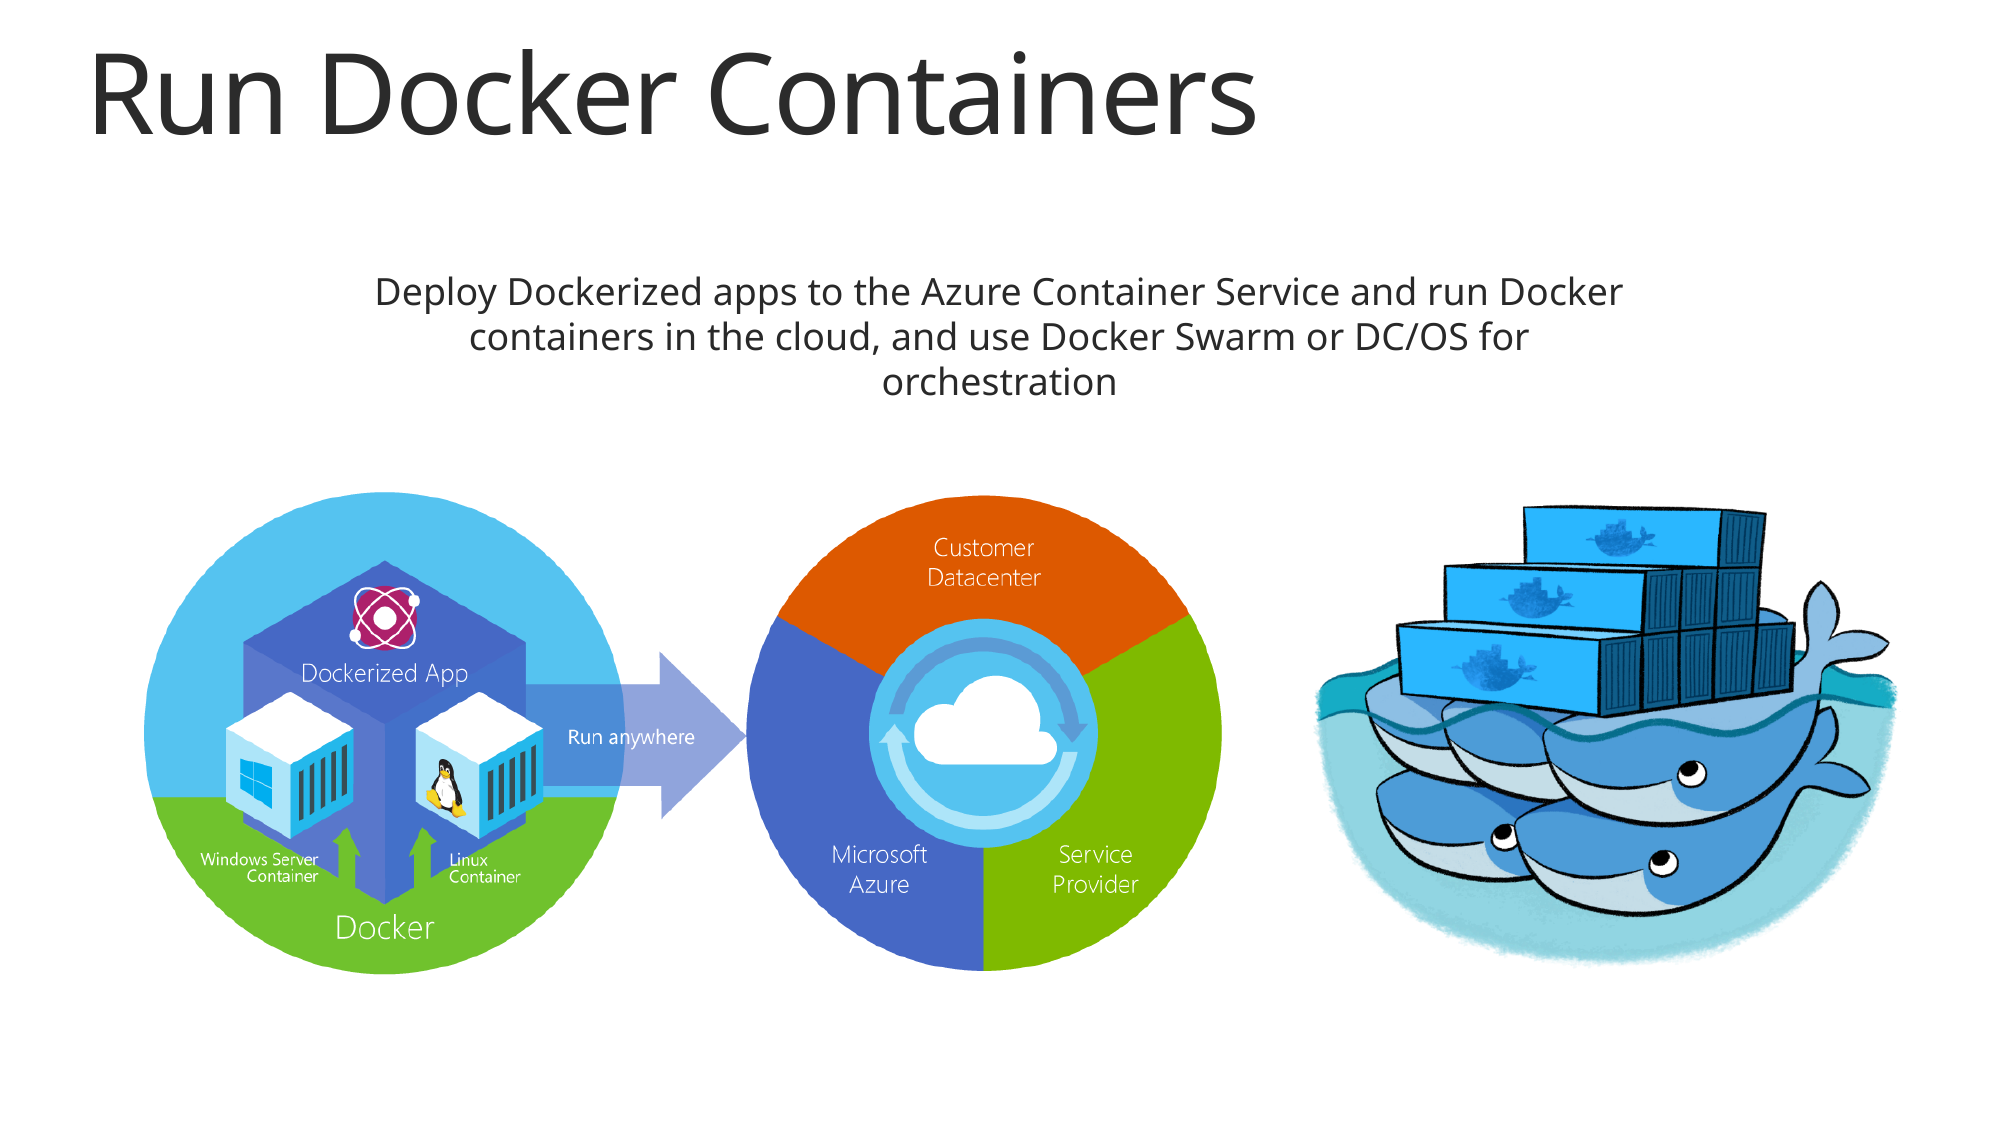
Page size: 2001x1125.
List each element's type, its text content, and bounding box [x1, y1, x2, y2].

title Run Docker Containers [85, 37, 1915, 161]
picture [1261, 434, 1968, 1023]
picture [137, 487, 1226, 976]
text_box Deploy Dockerized apps to the Azure Container Service and run Docker containers in the cloud, and use Docker Swarm or DC/OS for orchestration [348, 260, 1652, 410]
